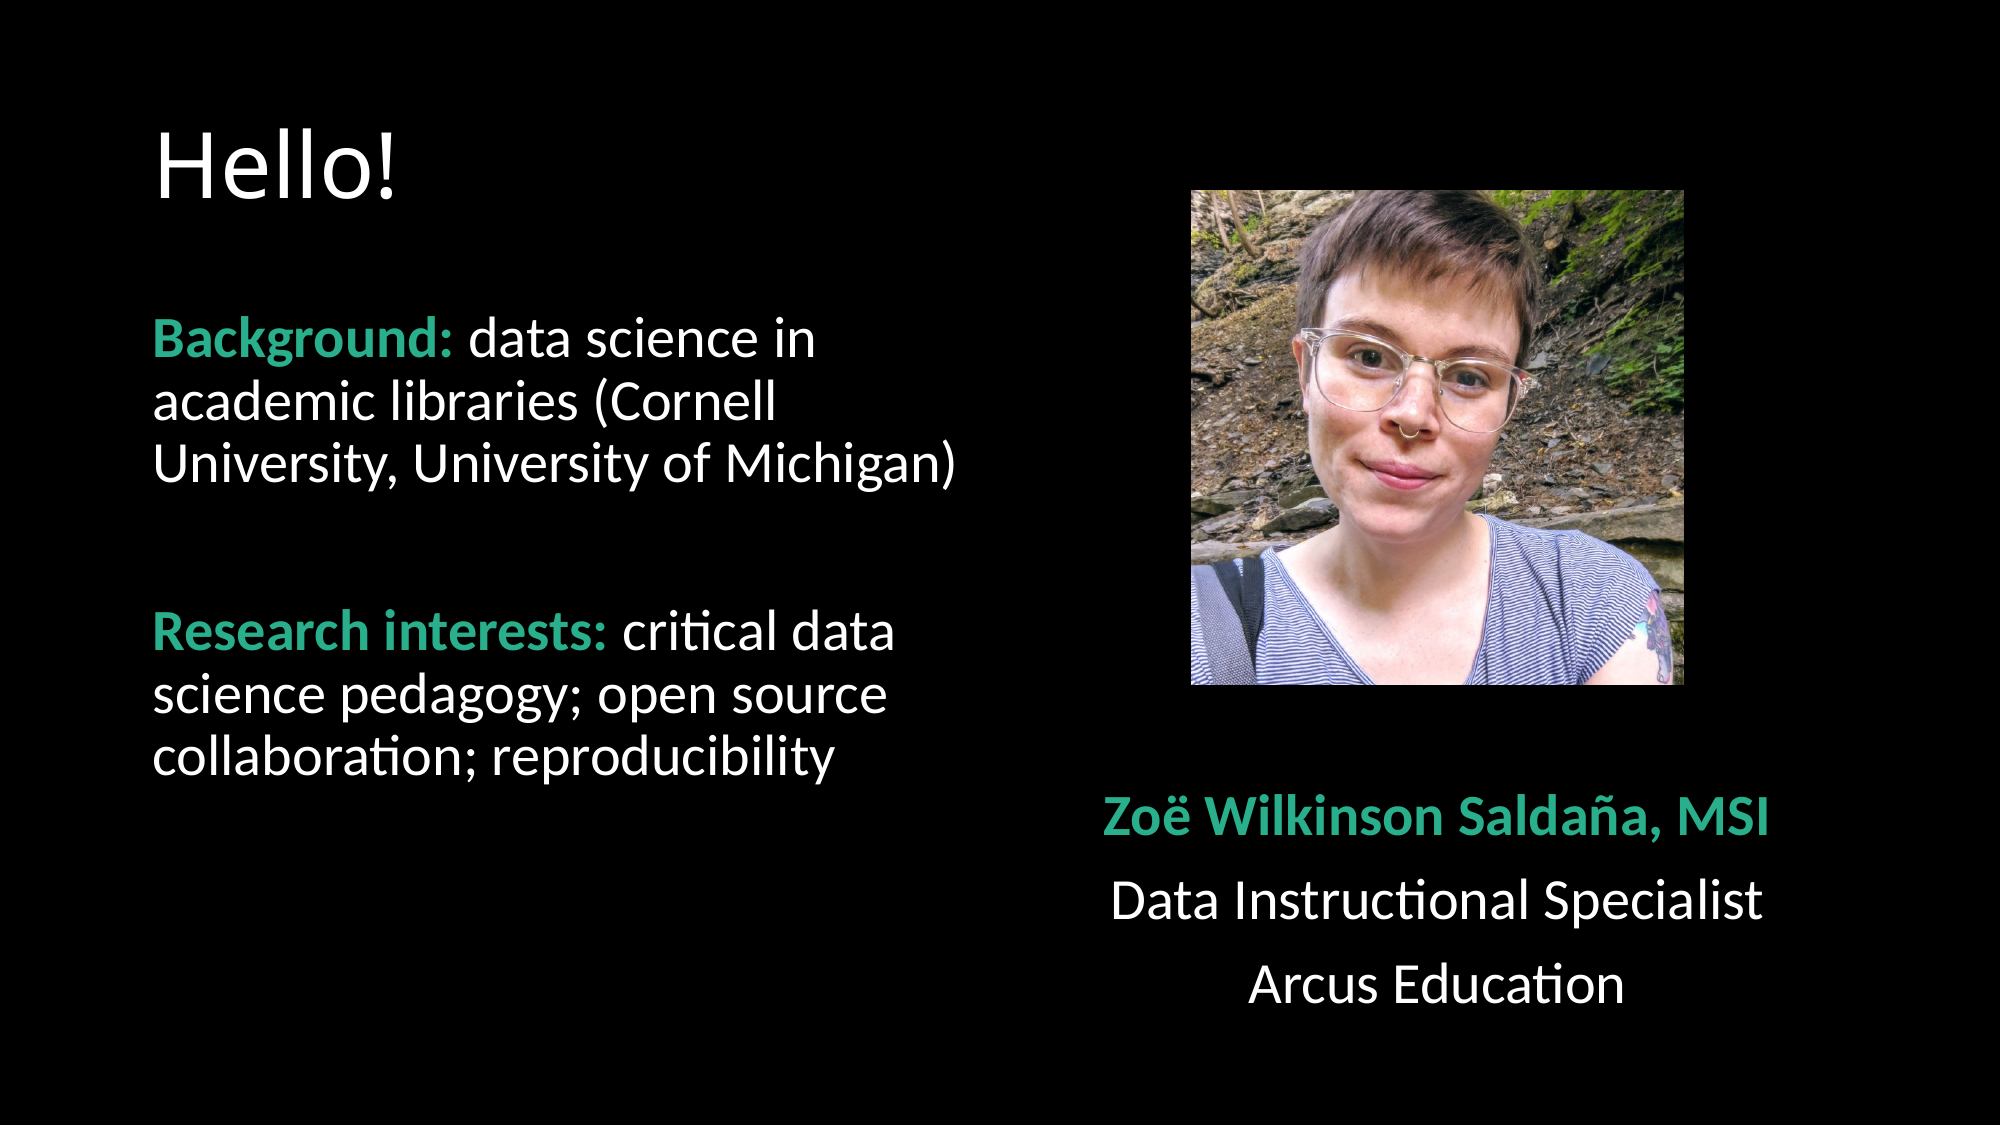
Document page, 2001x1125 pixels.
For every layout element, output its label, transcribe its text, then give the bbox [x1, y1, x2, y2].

picture [1191, 190, 1684, 685]
list Zoë Wilkinson Saldaña, MSI Data Instructional Specialist Arcus Education [1012, 778, 1863, 1030]
title Hello! [137, 59, 1863, 278]
list Background: data science in academic libraries (Cornell University, University of Michigan) Research interests: critical data science pedagogy; open source collaboration; reproducibility [137, 299, 988, 1014]
